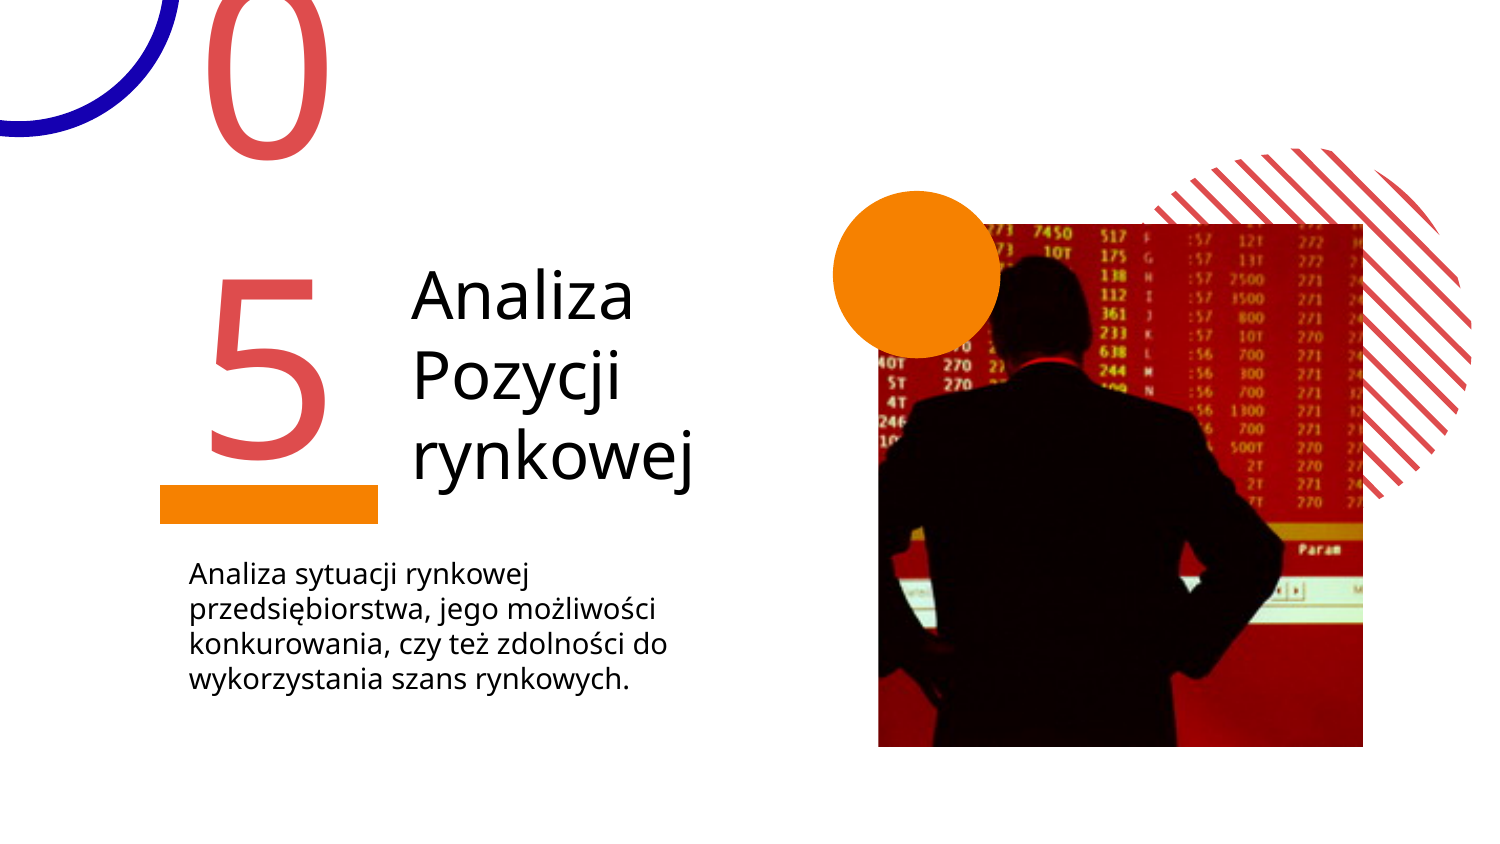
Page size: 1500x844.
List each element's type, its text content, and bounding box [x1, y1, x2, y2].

subtitle Analiza sytuacji rynkowej przedsiębiorstwa, jego możliwości konkurowania, czy też zdolności do wykorzystania szans rynkowych. [173, 540, 740, 708]
title 05 [110, 201, 426, 524]
title Analiza Pozycji rynkowej [426, 309, 869, 437]
picture [878, 224, 1363, 747]
text_box [159, 485, 378, 524]
text_box [832, 190, 982, 346]
